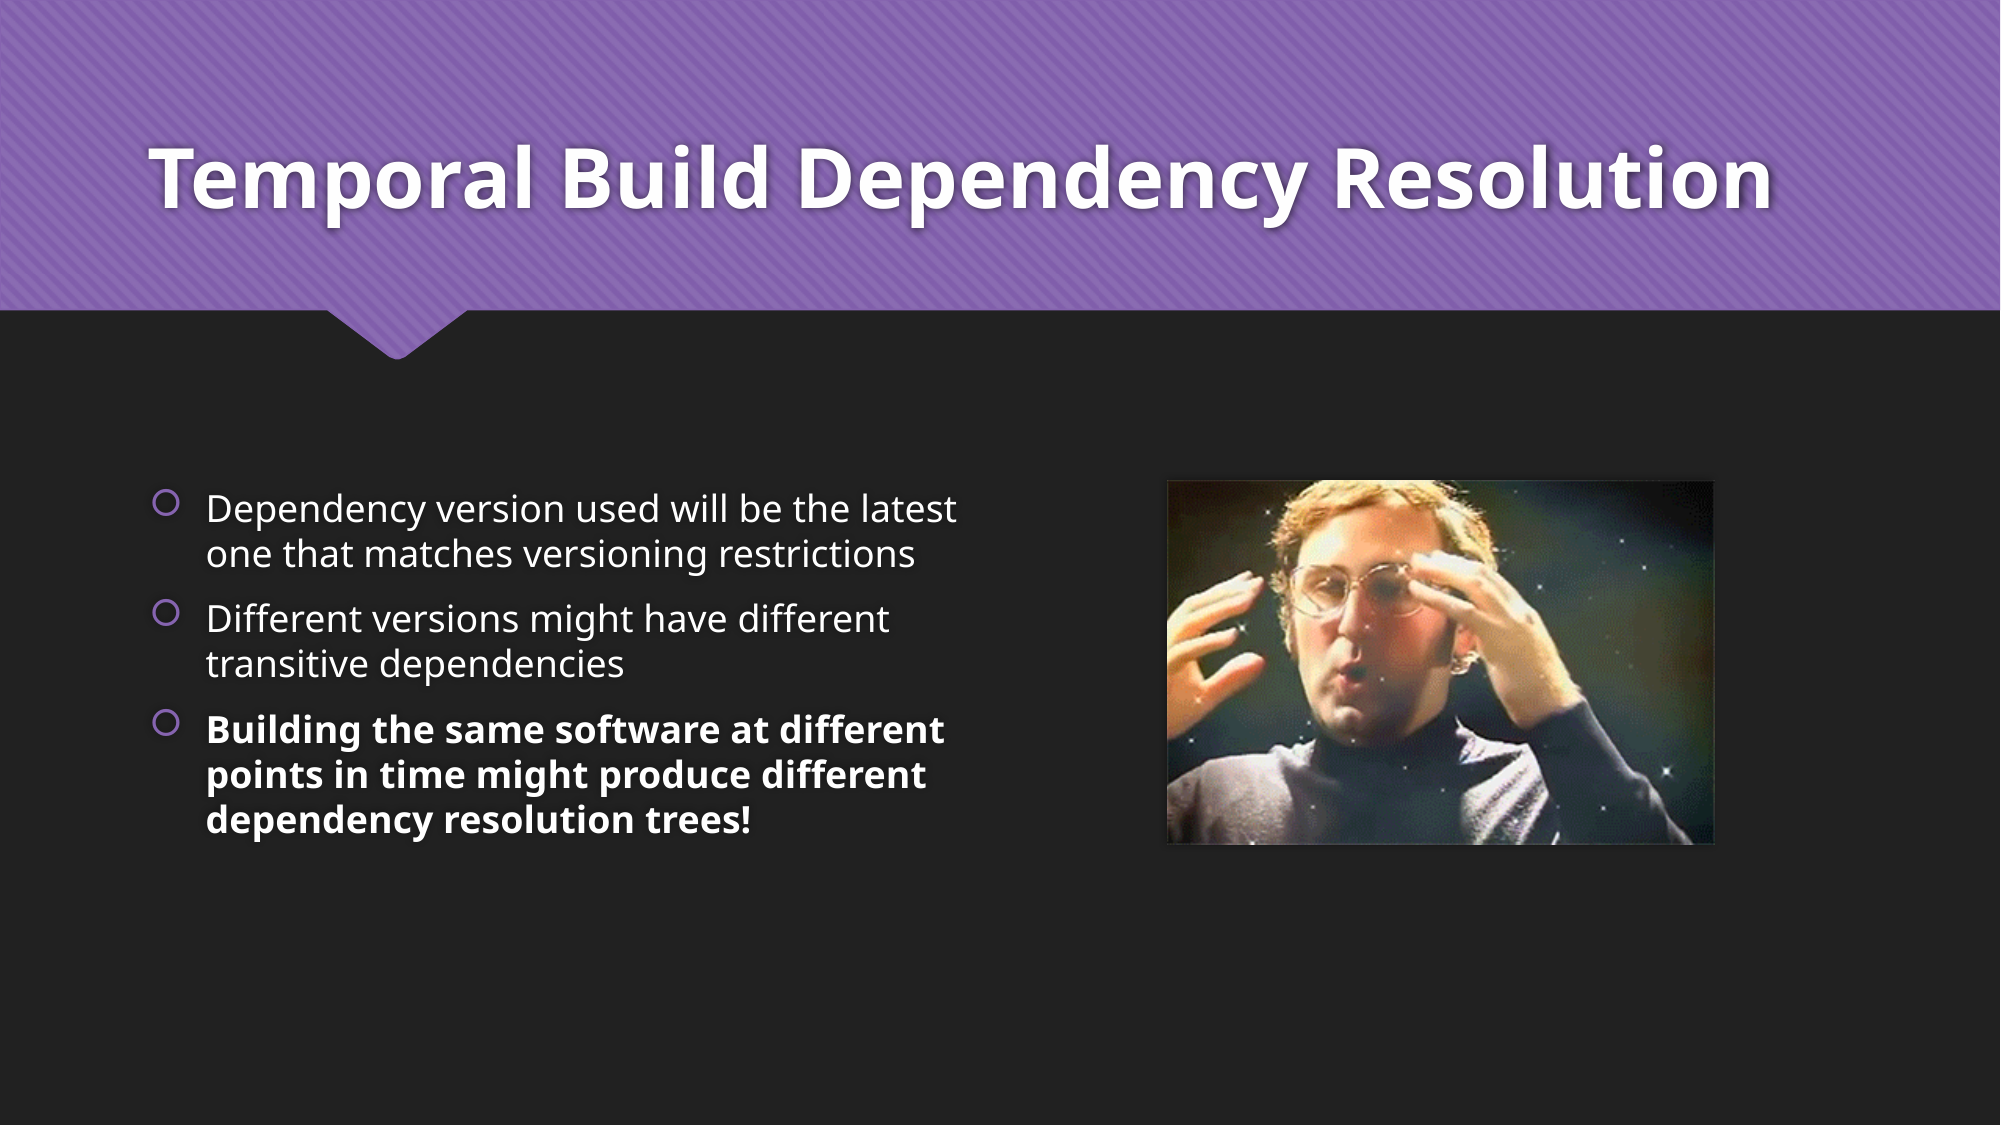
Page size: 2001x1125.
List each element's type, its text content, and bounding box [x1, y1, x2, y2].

title Temporal Build Dependency Resolution [132, 73, 1868, 233]
list Dependency version used will be the latest one that matches versioning restrictions Different versions might have different transitive dependencies Building the same software at different points in time might produce different dependency resolution trees! [134, 364, 985, 962]
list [1167, 480, 1715, 846]
